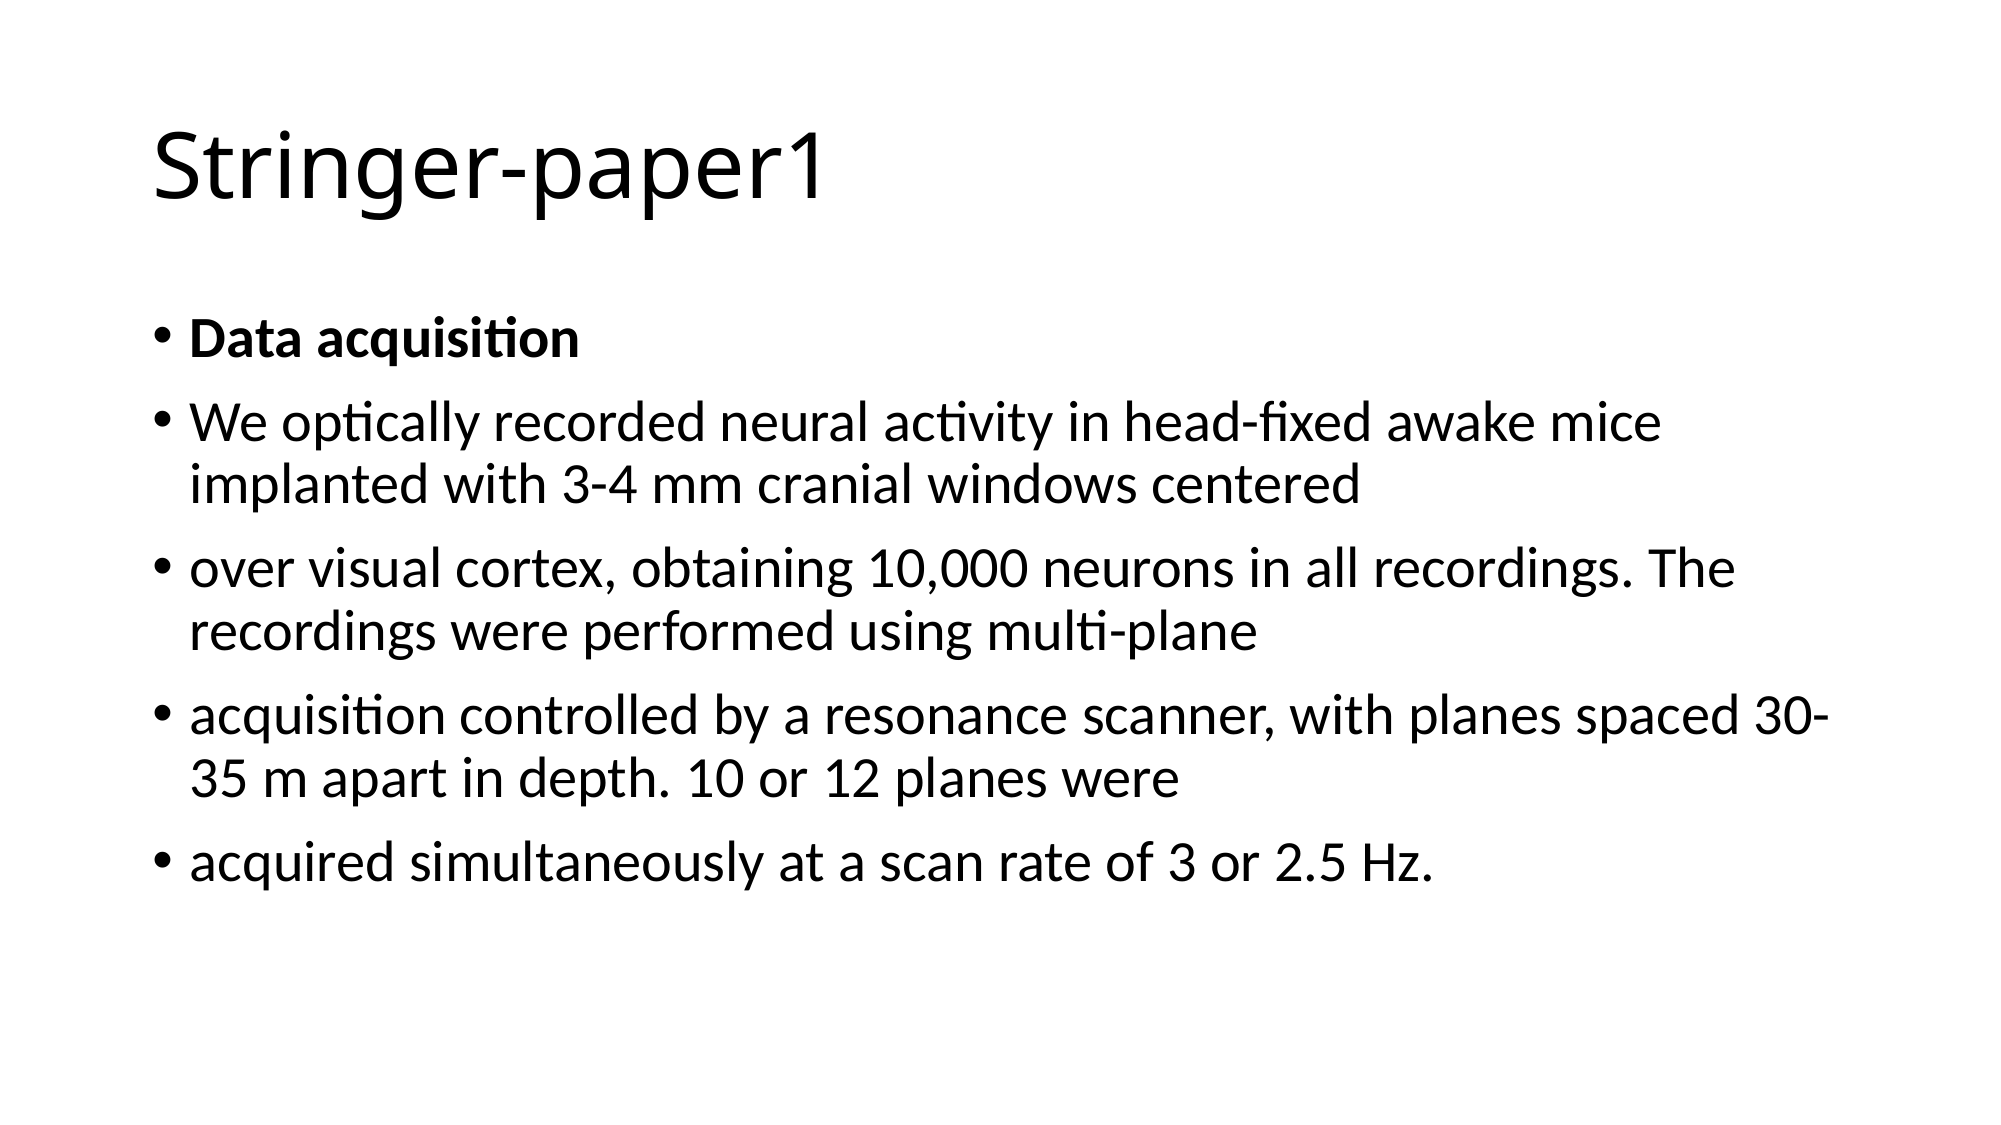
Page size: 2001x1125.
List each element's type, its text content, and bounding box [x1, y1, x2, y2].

title Stringer-paper1 [137, 59, 1863, 278]
list Data acquisition We optically recorded neural activity in head-fixed awake mice implanted with 3-4 mm cranial windows centered over visual cortex, obtaining 10,000 neurons in all recordings. The recordings were performed using multi-plane acquisition controlled by a resonance scanner, with planes spaced 30-35 m apart in depth. 10 or 12 planes were acquired simultaneously at a scan rate of 3 or 2.5 Hz. [137, 299, 1863, 1014]
